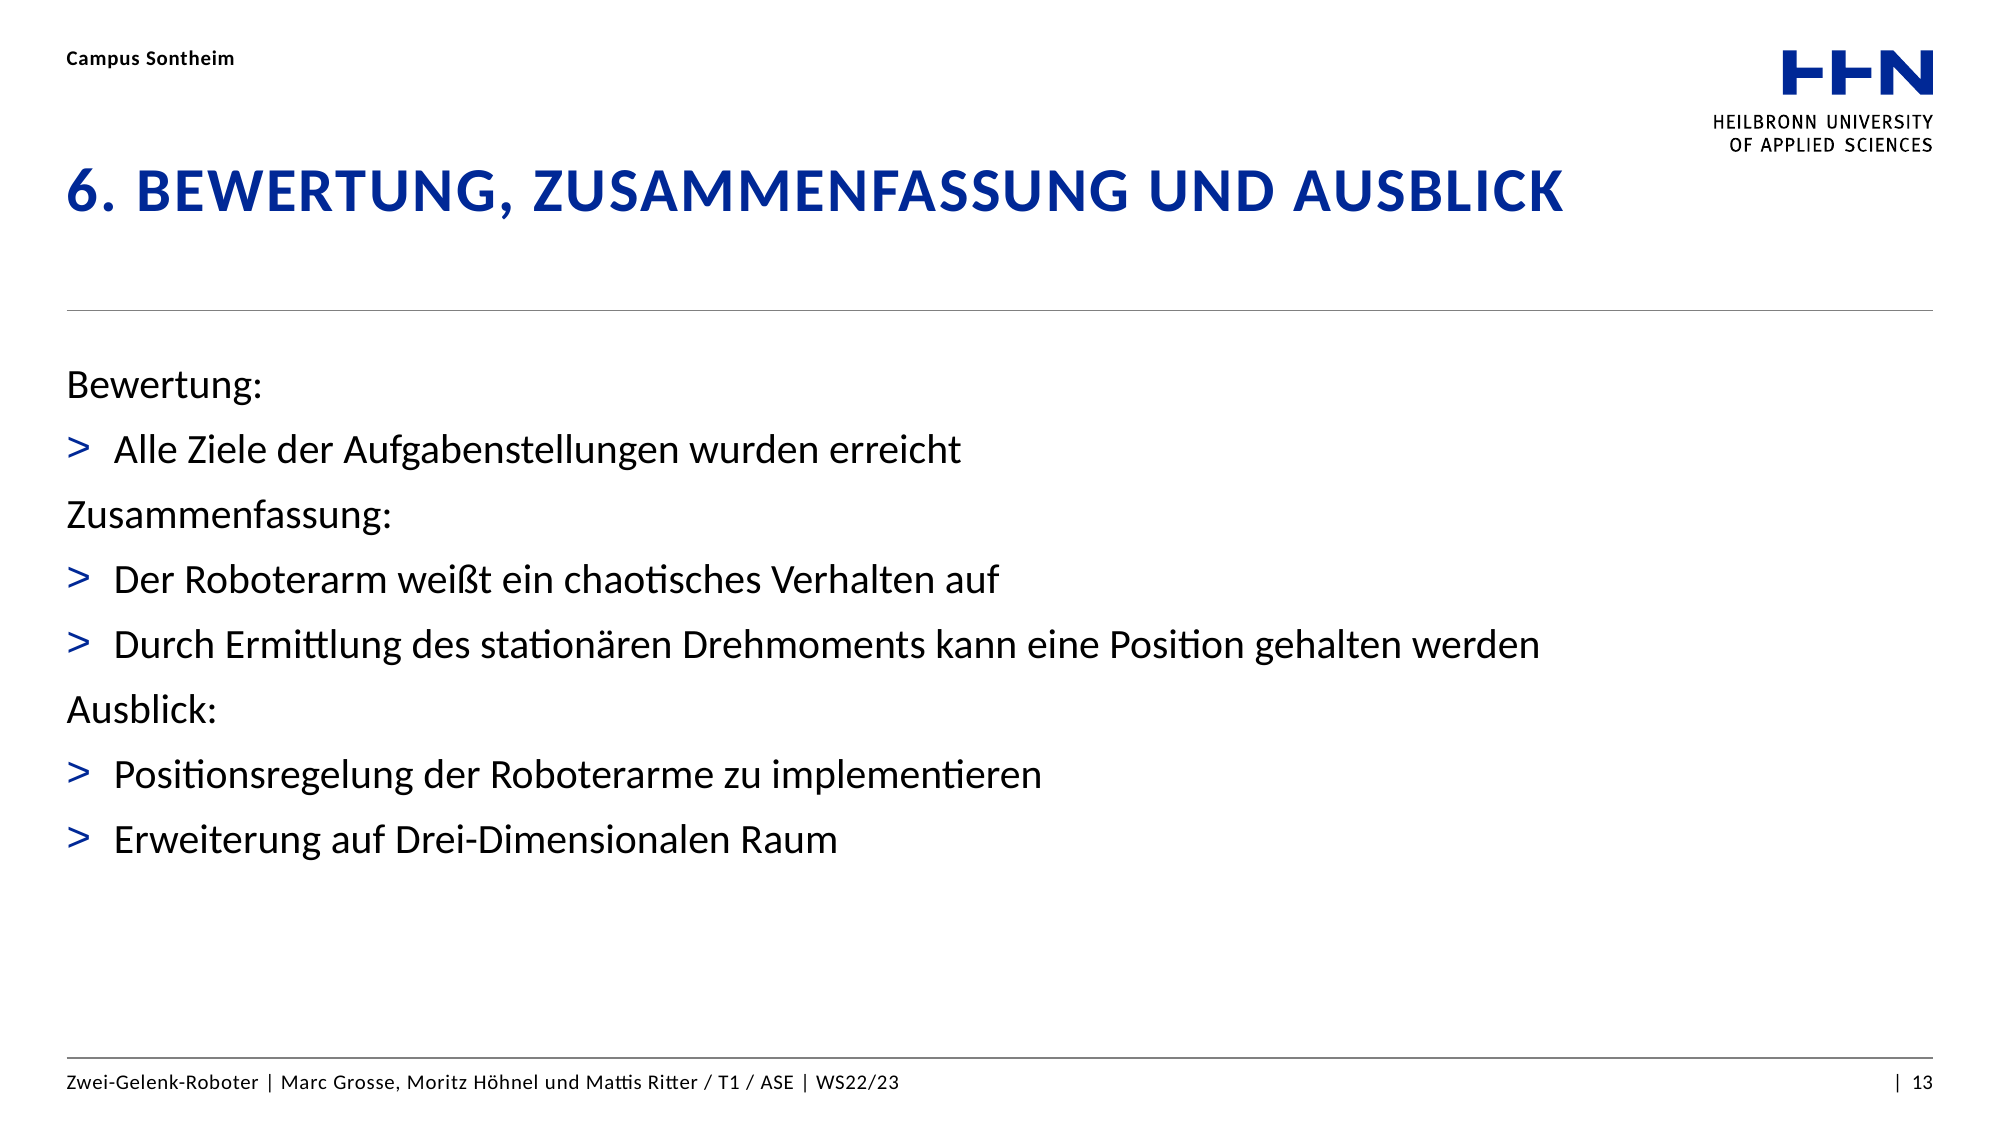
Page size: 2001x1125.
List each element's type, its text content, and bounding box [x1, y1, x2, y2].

title 6. Bewertung, Zusammenfassung und Ausblick [66, 154, 1933, 297]
footer Zwei-Gelenk-Roboter | Marc Grosse, Moritz Höhnel und Mattis Ritter / T1 / ASE | WS22/23 [66, 1068, 1277, 1105]
list Bewertung: Alle Ziele der Aufgabenstellungen wurden erreicht Zusammenfassung: Der Roboterarm weißt ein chaotisches Verhalten auf Durch Ermittlung des stationären Drehmoments kann eine Position gehalten werden Ausblick: Positionsregelung der Roboterarme zu implementieren Erweiterung auf Drei-Dimensionalen Raum [66, 354, 1933, 1025]
slide_number Campus Sontheim [66, 45, 1277, 81]
slide_number | 13 [1621, 1068, 1933, 1105]
